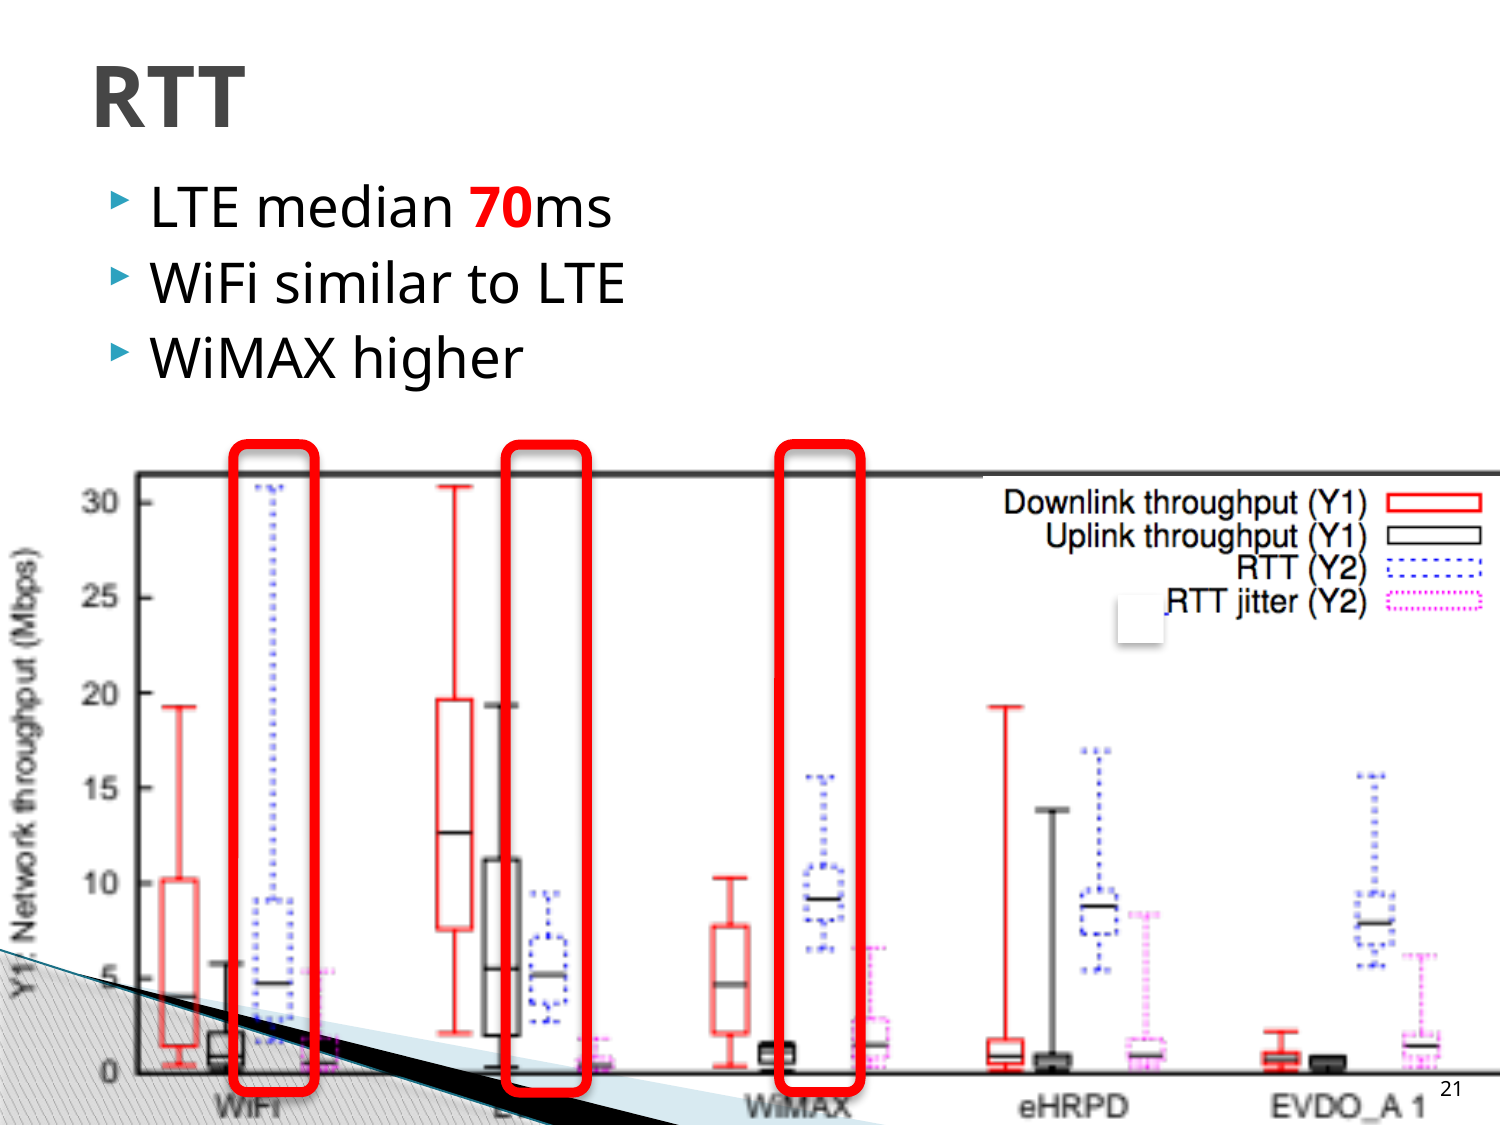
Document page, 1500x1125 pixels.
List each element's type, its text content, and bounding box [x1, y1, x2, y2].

title RTT [75, 0, 1425, 187]
list LTE median 70ms WiFi similar to LTE WiMAX higher [75, 187, 1425, 435]
picture [0, 436, 1500, 1125]
